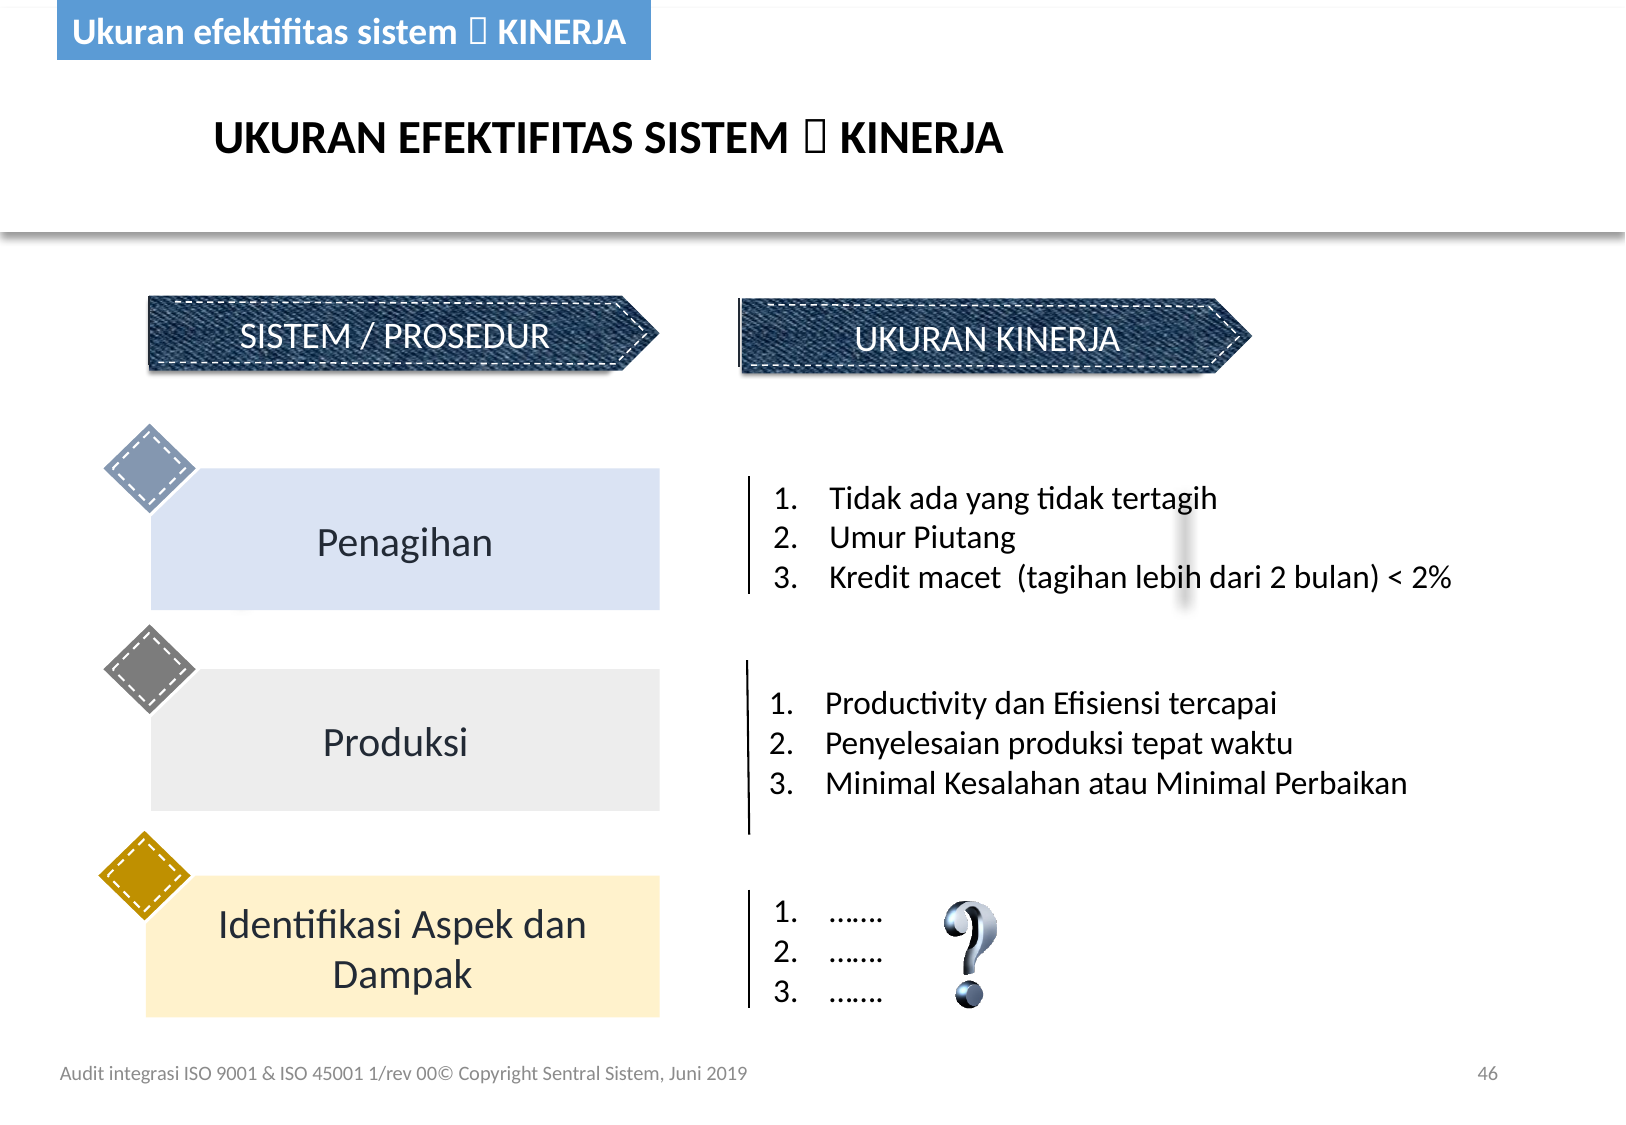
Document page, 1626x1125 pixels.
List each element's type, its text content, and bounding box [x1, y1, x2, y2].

text_box Productivity dan Efisiensi tercapai Penyelesaian produksi tepat waktu Minimal Kesalahan atau Minimal Perbaikan [754, 674, 1567, 809]
slide_number 46 [1147, 1057, 1514, 1103]
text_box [100, 621, 660, 811]
text_box Ukuran efektifitas sistem  KINERJA [57, 0, 651, 60]
text_box ……. ……. ……. [758, 881, 1571, 1057]
list UKURAN EFEKTIFITAS SISTEM  KINERJA [198, 104, 1404, 188]
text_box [738, 298, 1253, 374]
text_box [148, 295, 660, 371]
picture [906, 893, 1033, 1020]
table_header [1, 10, 1624, 226]
text_box Tidak ada yang tidak tertagih Umur Piutang Kredit macet (tagihan lebih dari 2 bulan) < 2% [758, 468, 1571, 603]
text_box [95, 828, 660, 1018]
footer Audit integrasi ISO 9001 & ISO 45001 1/rev 00© Copyright Sentral Sistem, Juni 2019 [44, 1042, 1087, 1103]
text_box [100, 421, 660, 611]
